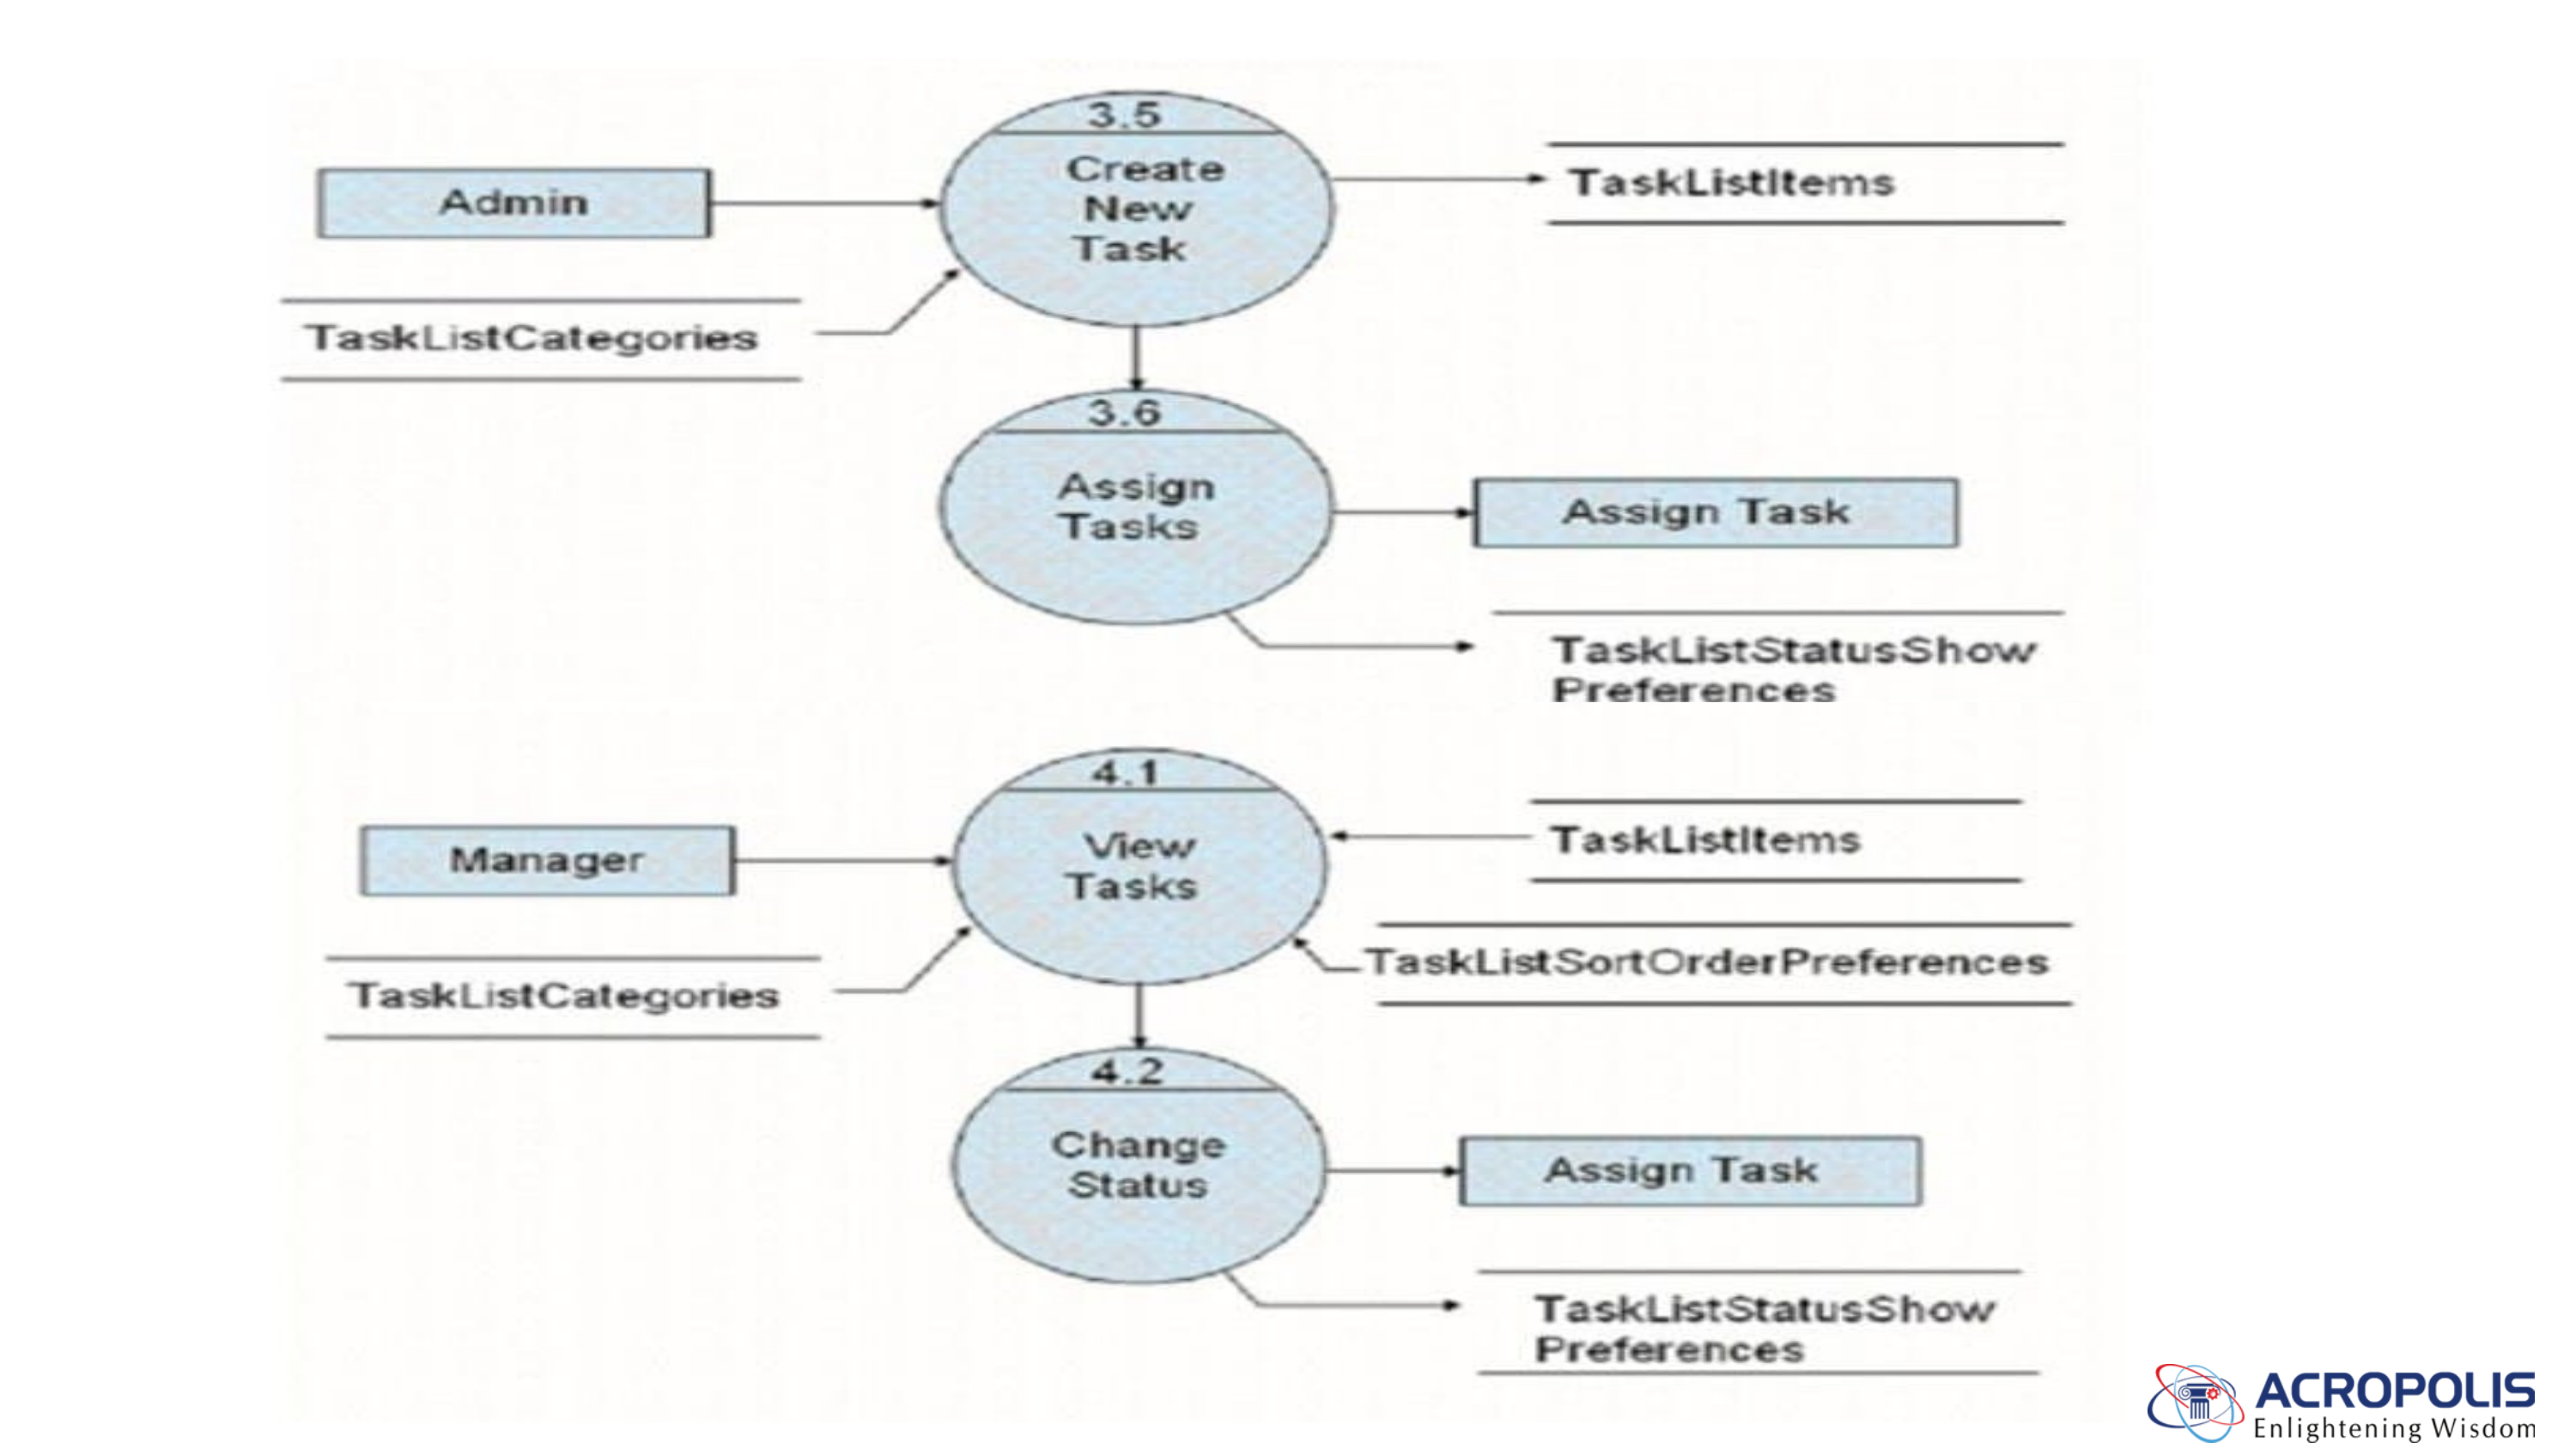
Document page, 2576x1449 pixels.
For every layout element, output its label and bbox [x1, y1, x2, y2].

picture [204, 58, 2222, 1422]
picture [2148, 1364, 2535, 1443]
